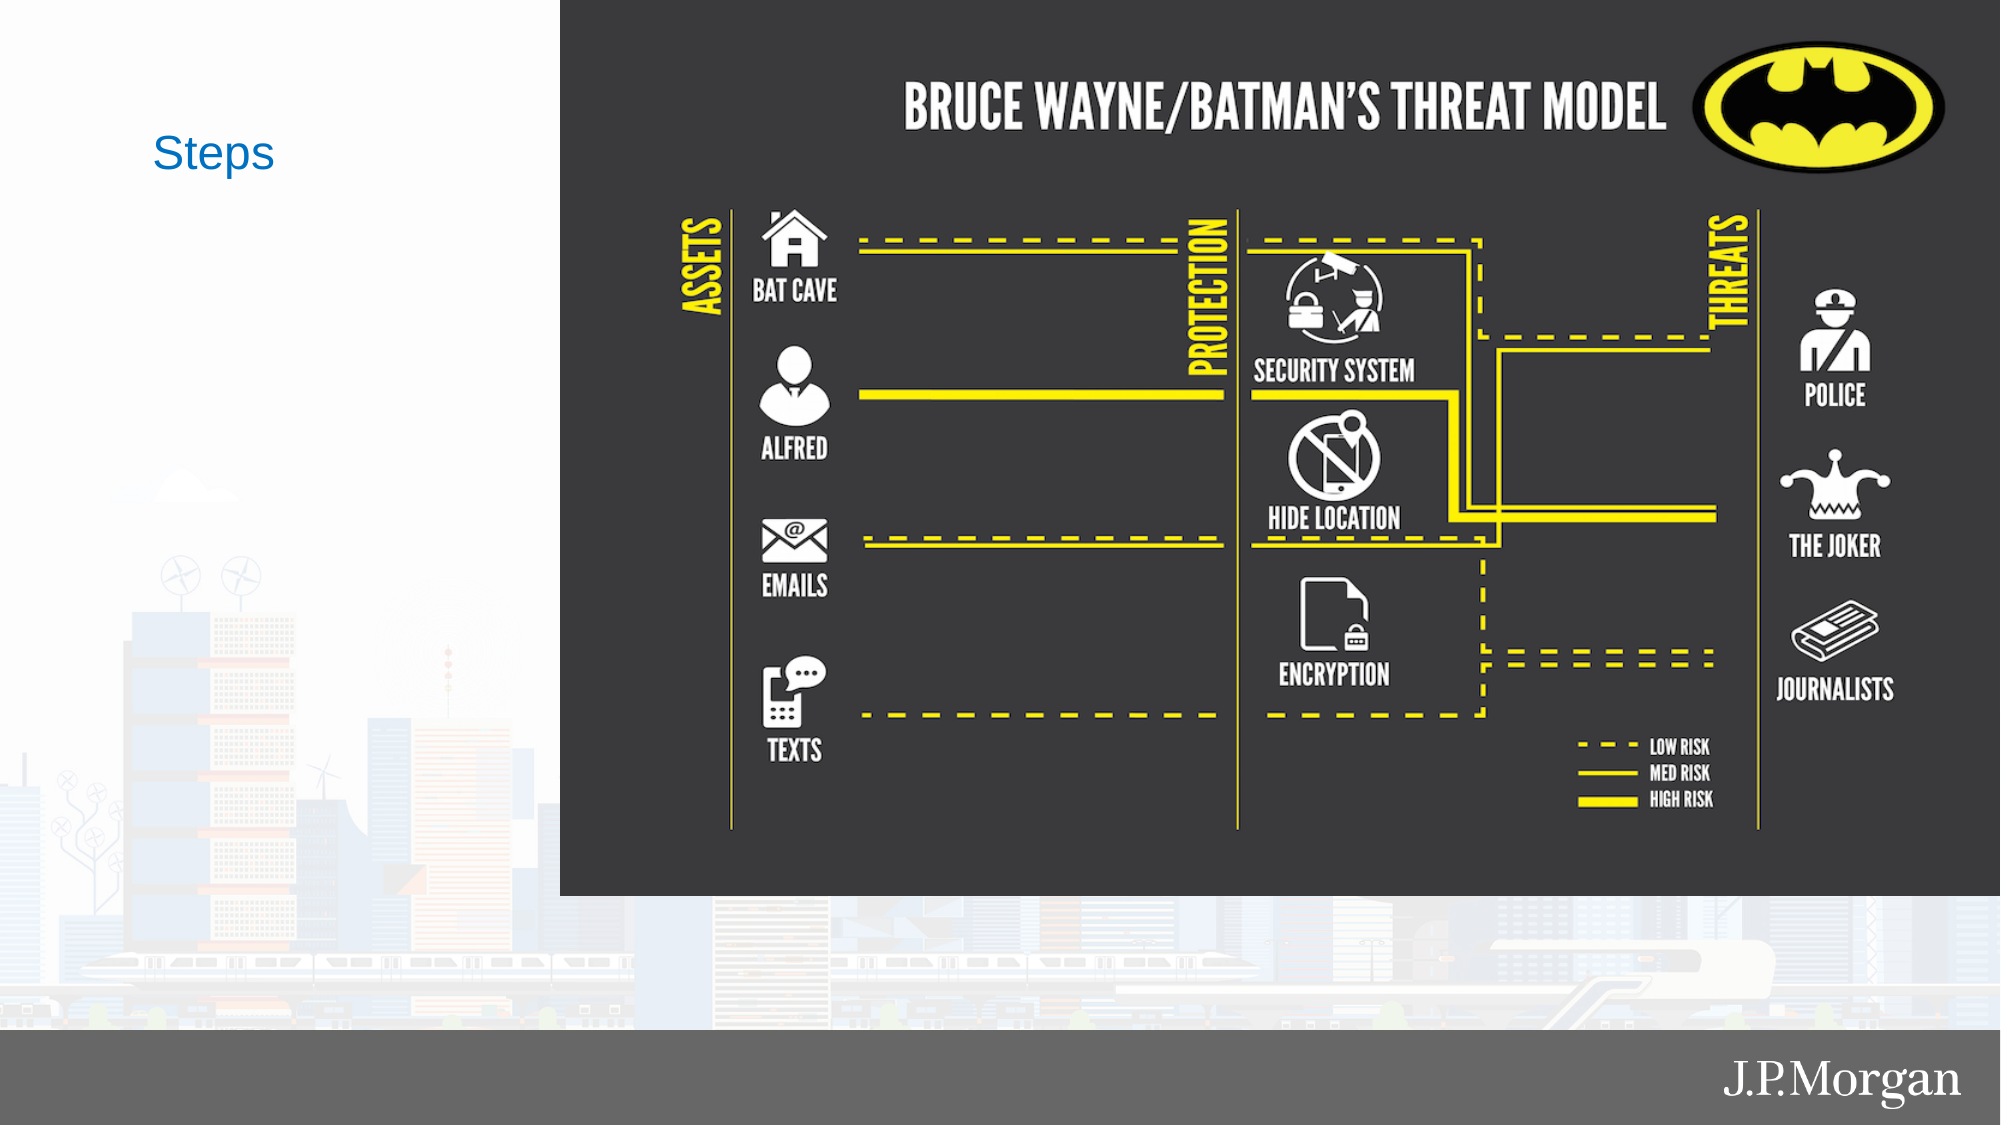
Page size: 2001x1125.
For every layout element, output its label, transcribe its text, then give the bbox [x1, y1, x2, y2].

picture [0, 0, 2001, 1125]
title Steps [137, 76, 560, 188]
